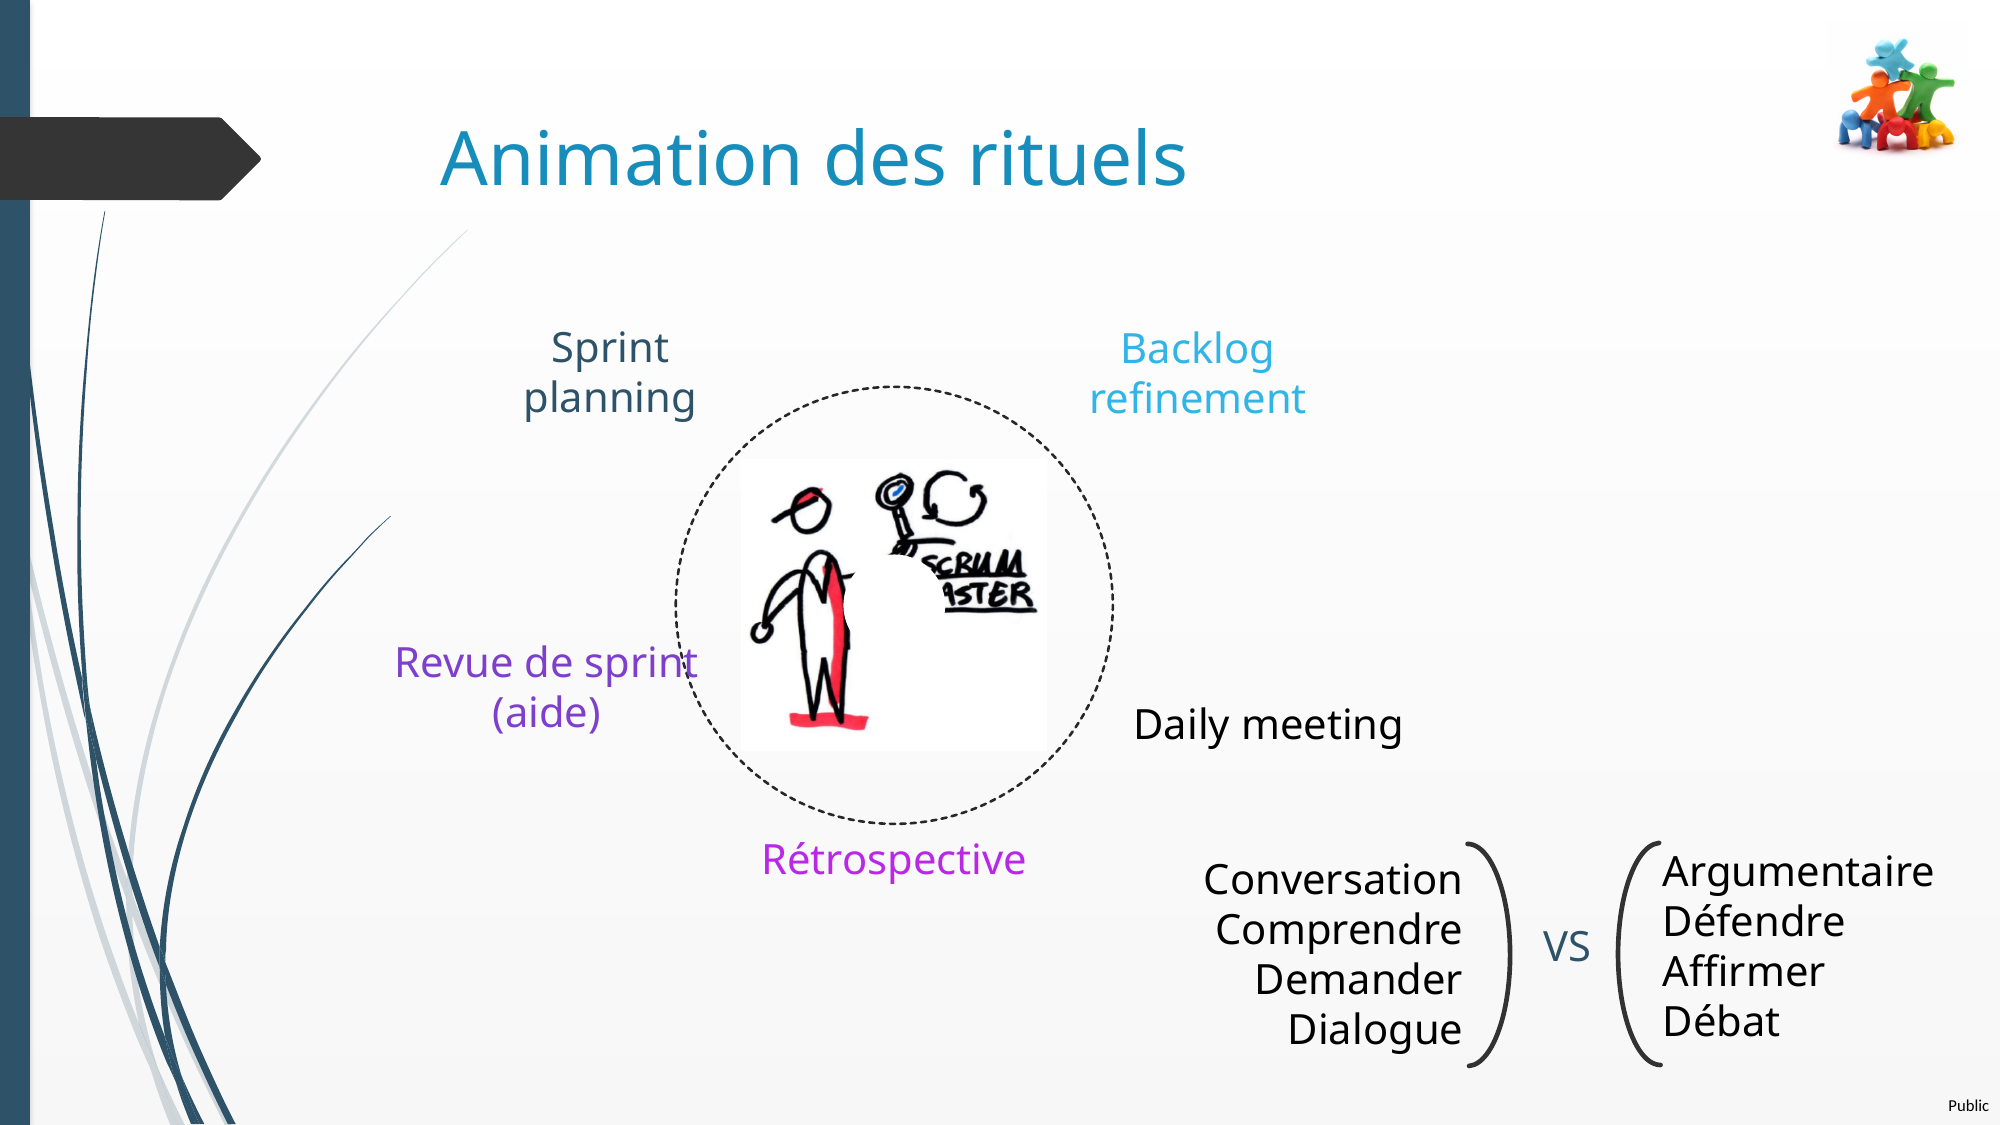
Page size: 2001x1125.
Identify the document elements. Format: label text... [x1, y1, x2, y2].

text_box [393, 319, 1426, 884]
picture [1826, 21, 1968, 163]
title Animation des rituels [425, 102, 1888, 313]
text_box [1138, 842, 1988, 1067]
